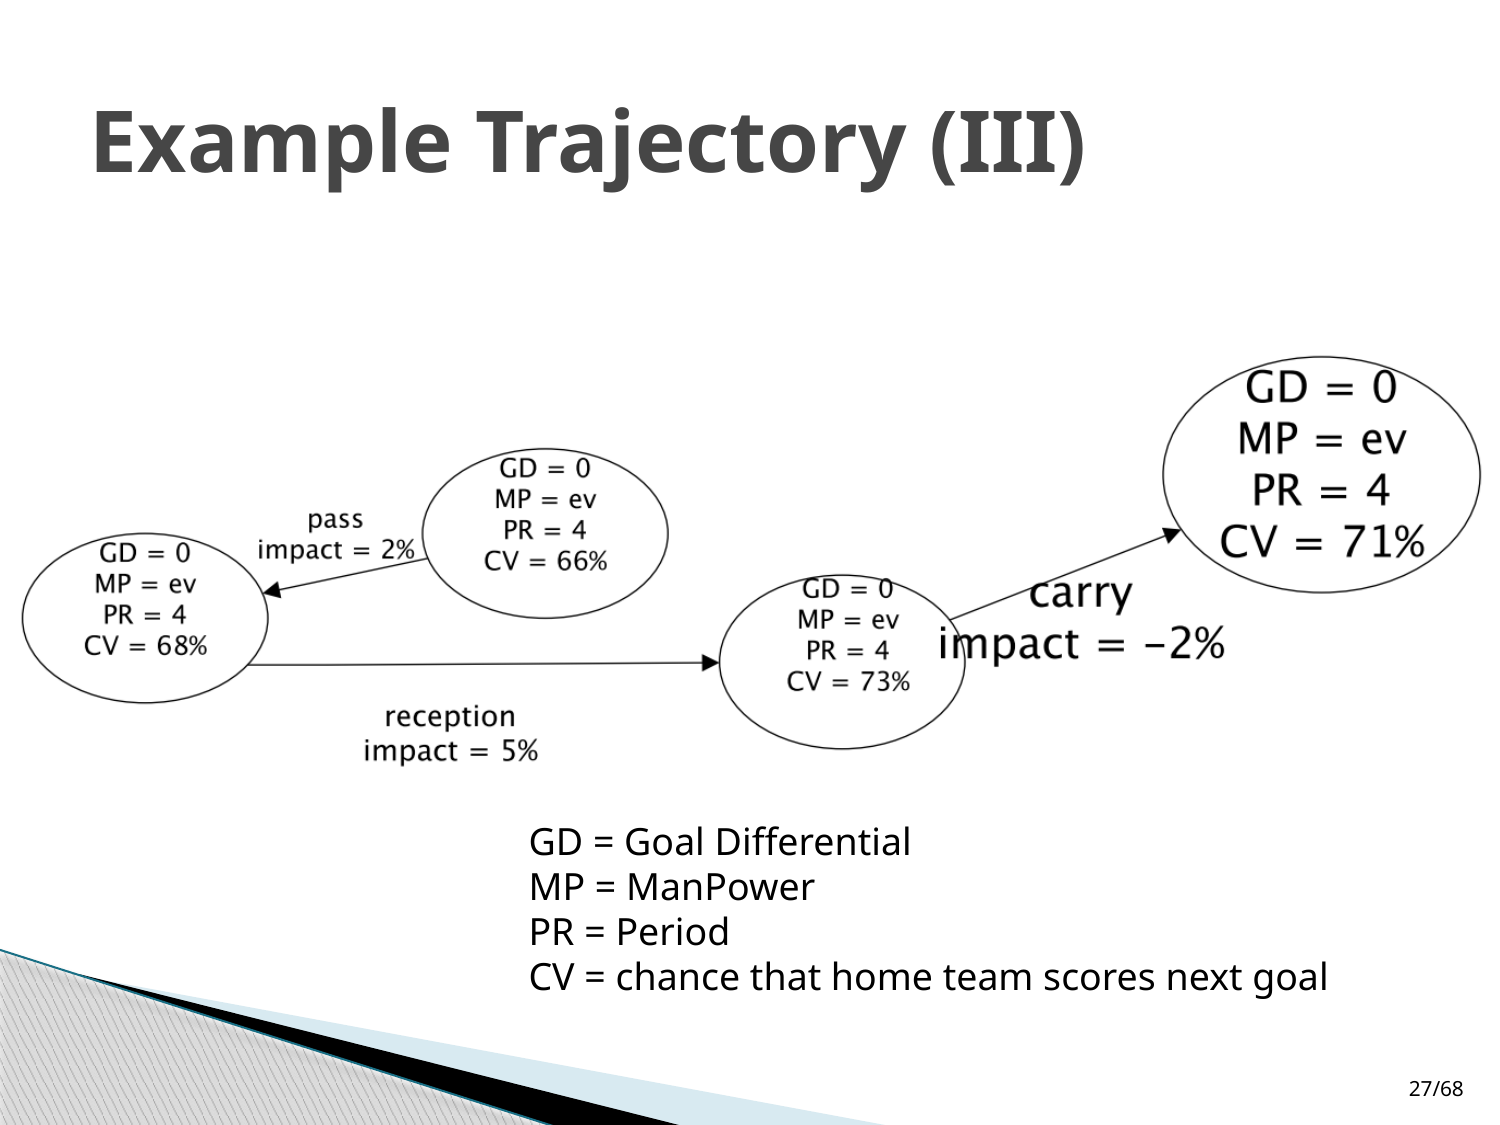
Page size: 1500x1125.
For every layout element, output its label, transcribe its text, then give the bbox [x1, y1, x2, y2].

text_box GD = Goal Differential MP = ManPower PR = Period CV = chance that home team scores next goal [513, 810, 1436, 1006]
title Example Trajectory (III) [75, 45, 1425, 233]
slide_number 27/68 [1376, 1051, 1479, 1112]
picture [0, 335, 1500, 790]
